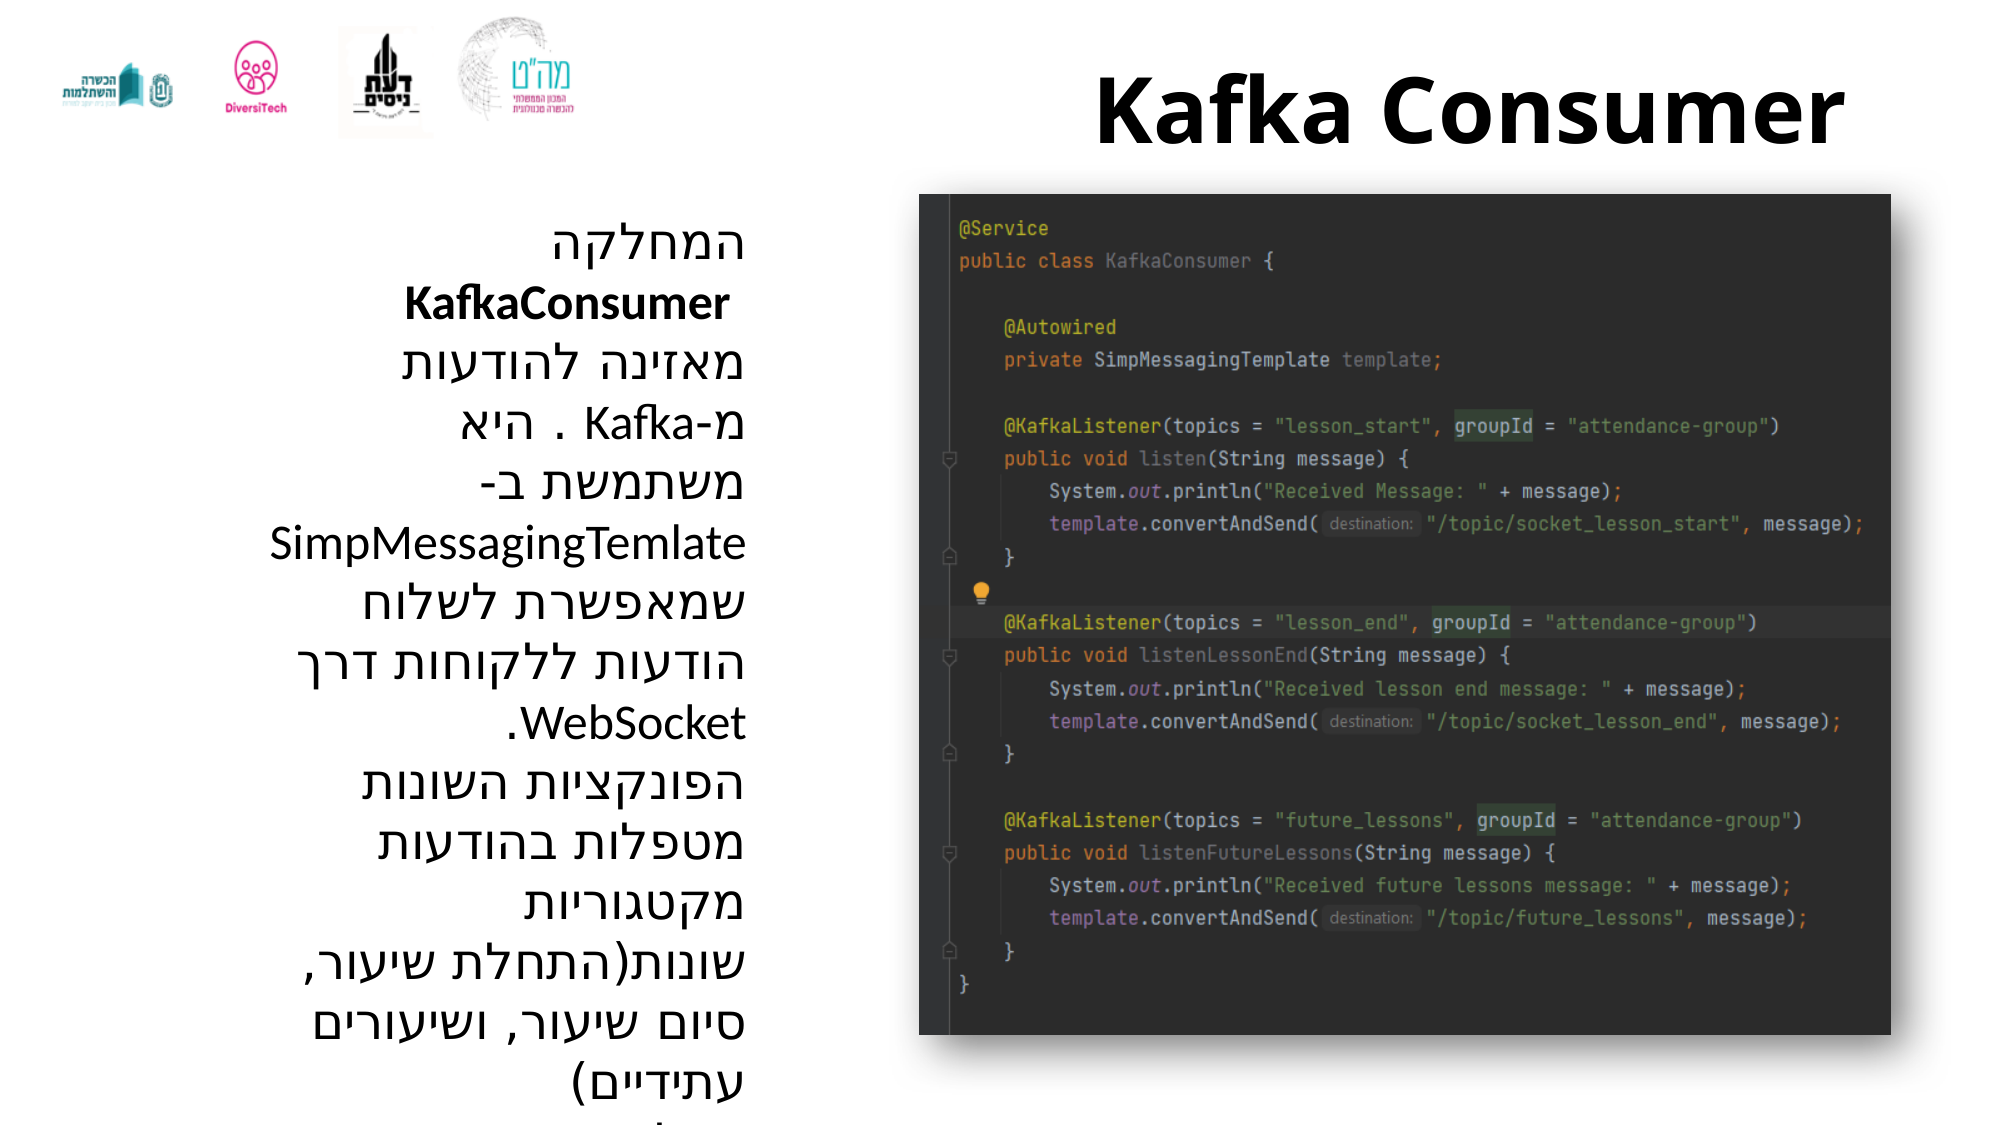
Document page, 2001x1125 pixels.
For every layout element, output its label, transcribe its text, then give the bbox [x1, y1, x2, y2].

text_box המחלקה KafkaConsumer מאזינה להודעות מ-Kafka . היא משתמשת ב- SimpMessagingTemlate שמאפשרת לשלוח הודעות ללקוחות דרך WebSocket. הפונקציות השונות מטפלות בהודעות מקטגוריות שונות(התחלת שיעור, סיום שיעור, ושיעורים עתידיים) ושולחות את ההודעות לכתובות WebSocket המתאימות.. [230, 201, 762, 1125]
picture [919, 194, 1891, 1035]
picture [27, 0, 624, 151]
title Kafka Consumer [137, 59, 1863, 278]
